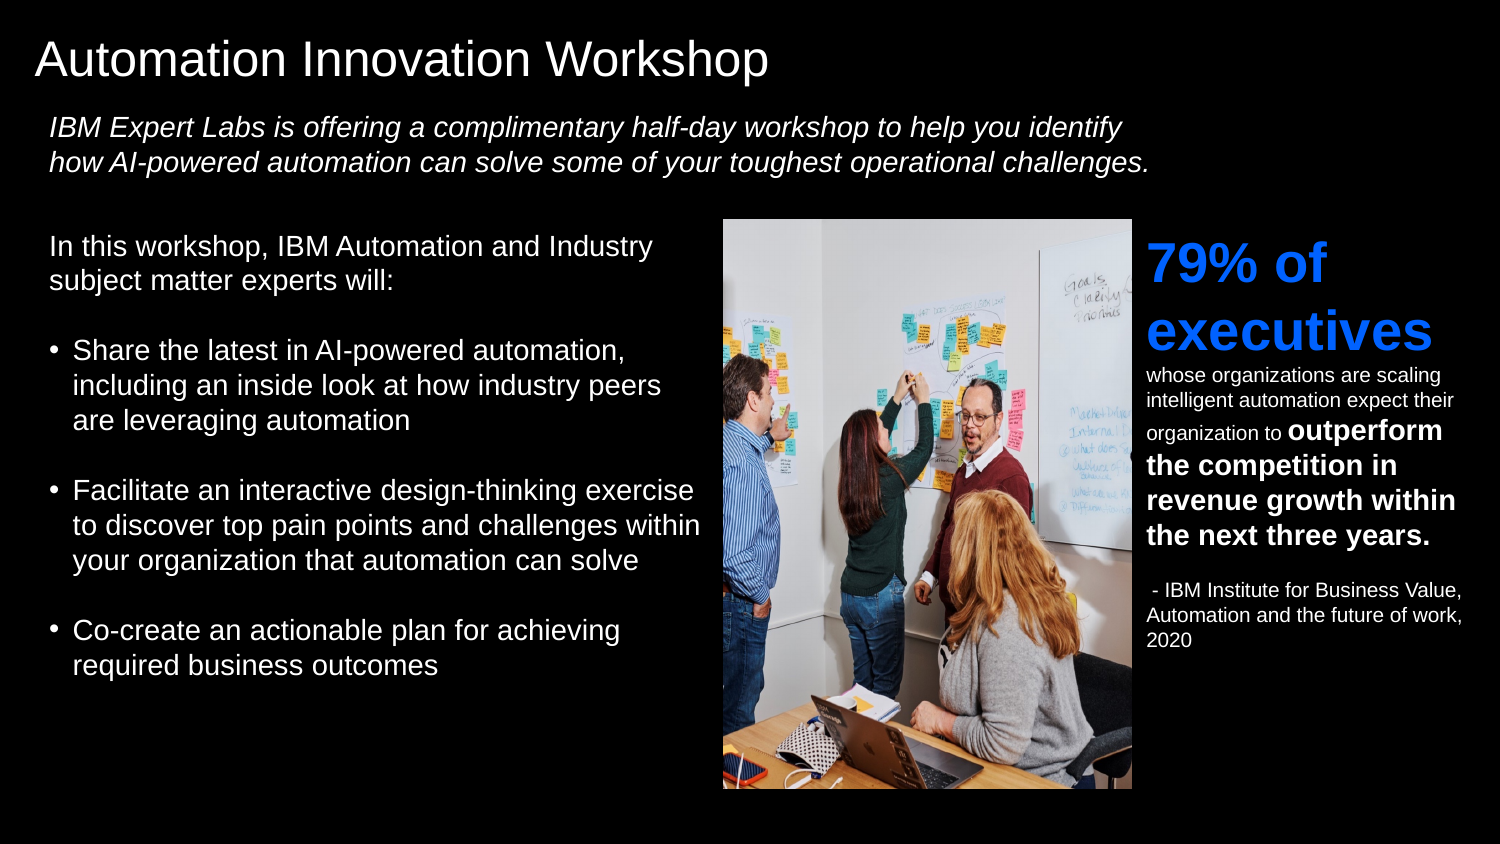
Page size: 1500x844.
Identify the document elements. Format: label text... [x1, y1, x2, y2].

text_box In this workshop, IBM Automation and Industry subject matter experts will: Share the latest in AI-powered automation, including an inside look at how industry peers are leveraging automation Facilitate an interactive design-thinking exercise to discover top pain points and challenges within your organization that automation can solve Co-create an actionable plan for achieving required business outcomes [34, 219, 720, 689]
picture [722, 219, 1132, 789]
text_box IBM Expert Labs is offering a complimentary half-day workshop to help you identify how AI-powered automation can solve some of your toughest operational challenges. [34, 101, 1181, 186]
title Automation Innovation Workshop [34, 33, 1063, 101]
text_box 79% of executives whose organizations are scaling intelligent automation expect their organization to outperform the competition in revenue growth within the next three years. - IBM Institute for Business Value, Automation and the future of work, 2020 [1132, 219, 1494, 659]
